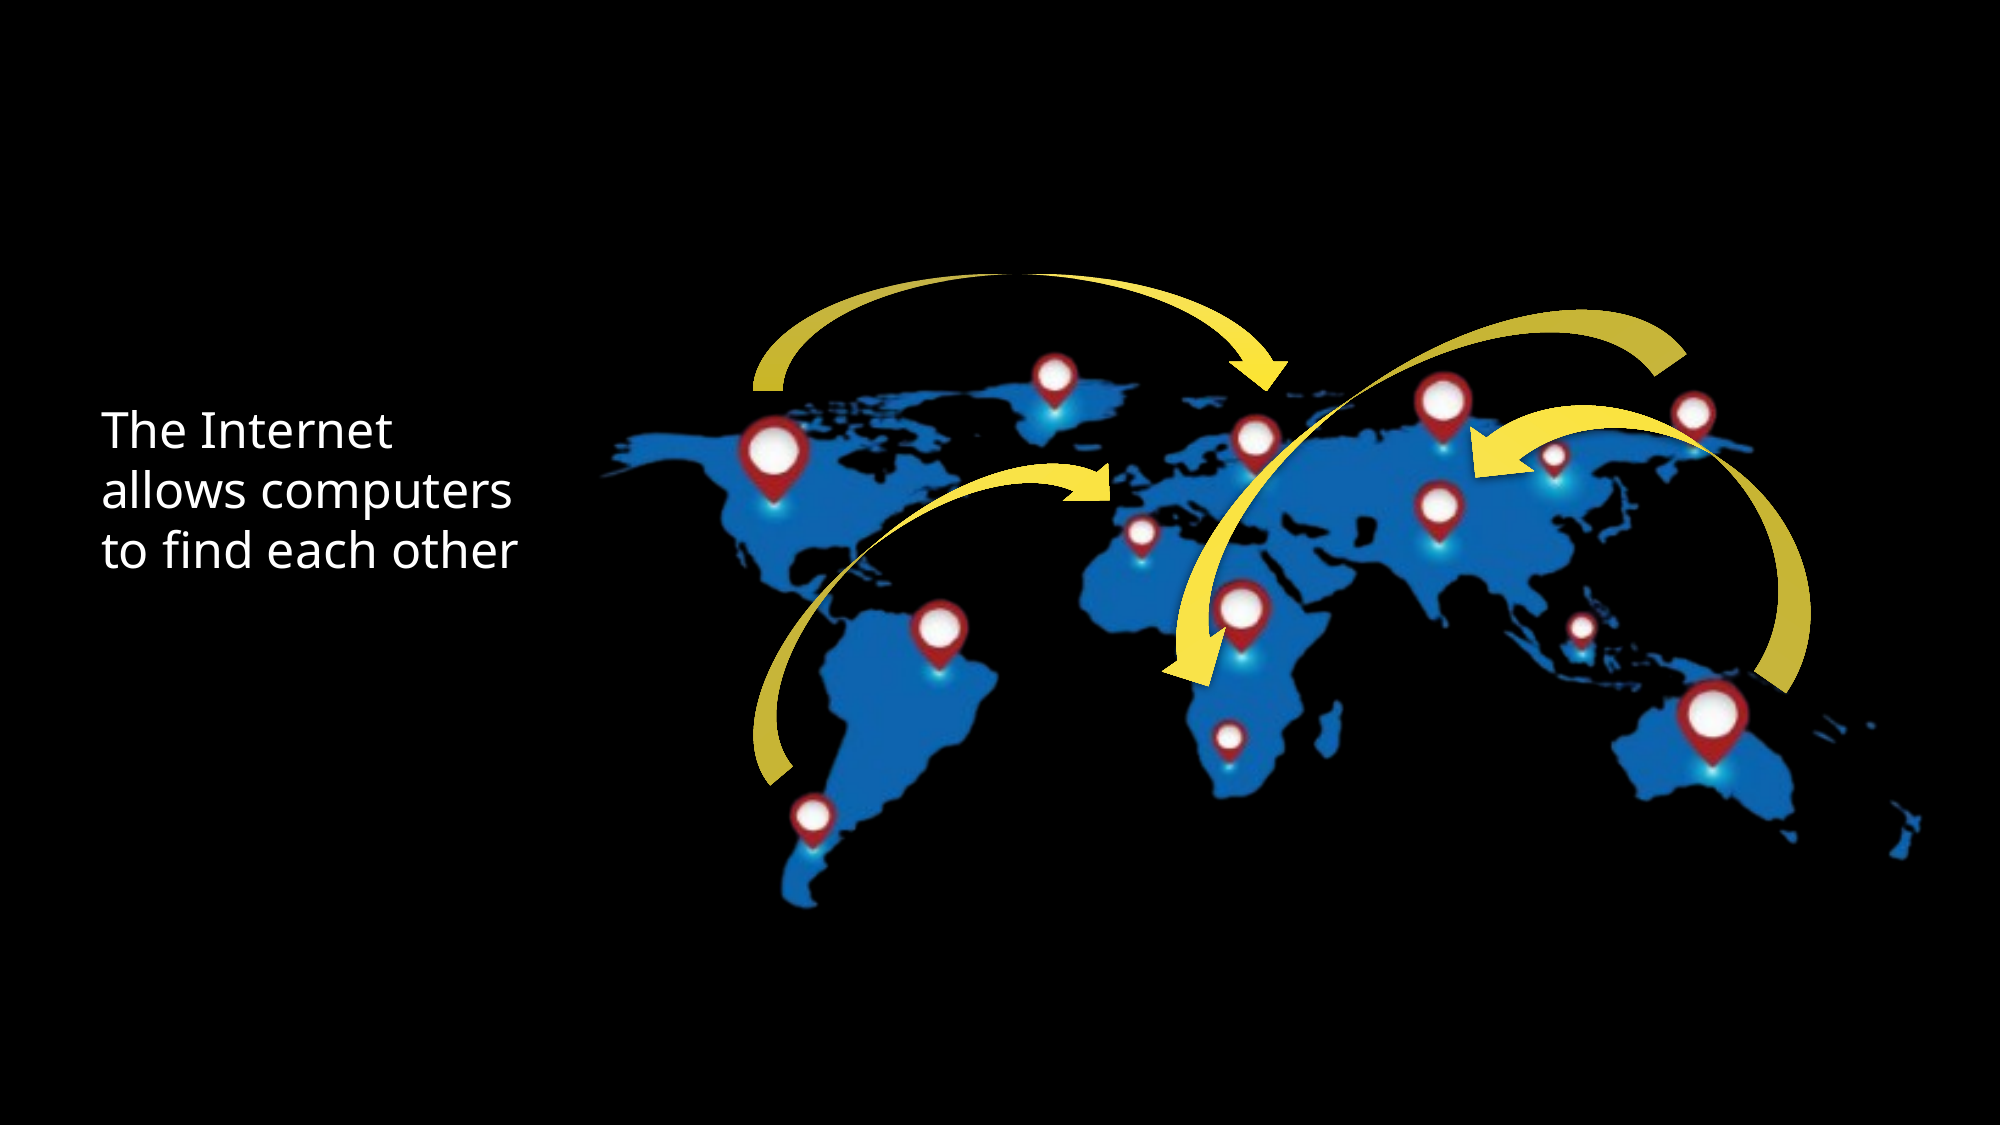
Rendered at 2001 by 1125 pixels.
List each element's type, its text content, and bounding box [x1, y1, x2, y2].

picture [493, 134, 1985, 1088]
text_box The Internet allows computers to find each other [86, 391, 493, 586]
